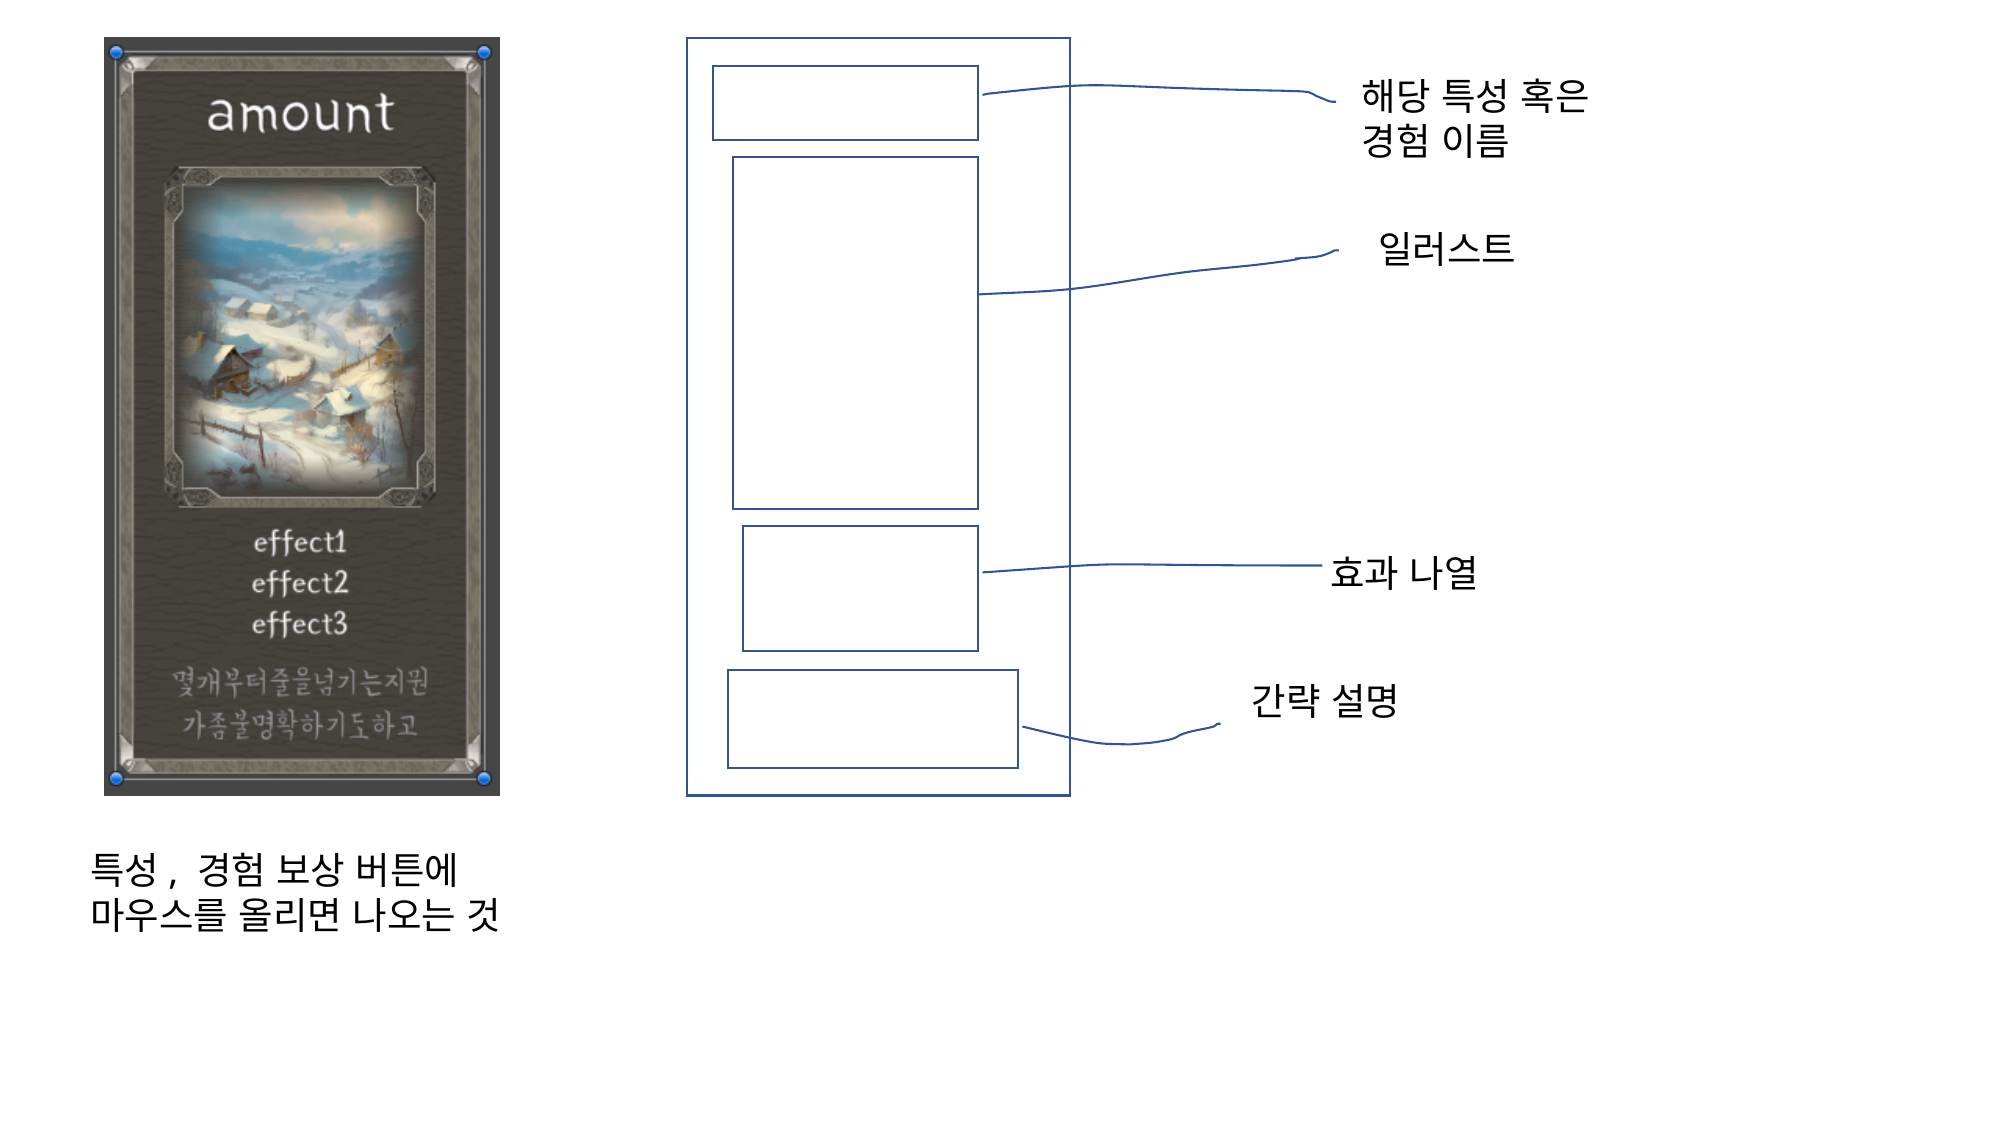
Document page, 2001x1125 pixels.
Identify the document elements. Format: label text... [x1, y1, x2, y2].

picture [104, 37, 500, 796]
text_box [742, 525, 979, 652]
text_box [1022, 722, 1221, 746]
text_box [686, 37, 1071, 797]
text_box 특성, 경험 보상 버튼에 마우스를 올리면 나오는 것 [75, 839, 611, 945]
text_box [727, 669, 1019, 769]
text_box [732, 156, 979, 510]
text_box 효과 나열 [1315, 542, 1596, 602]
text_box 간략 설명 [1237, 670, 1550, 730]
text_box [978, 249, 1339, 296]
text_box 해당 특성 혹은 경험 이름 [1347, 66, 1628, 171]
text_box 일러스트 [1363, 218, 1644, 279]
text_box [982, 563, 1323, 574]
text_box [982, 84, 1337, 103]
text_box [712, 65, 979, 141]
